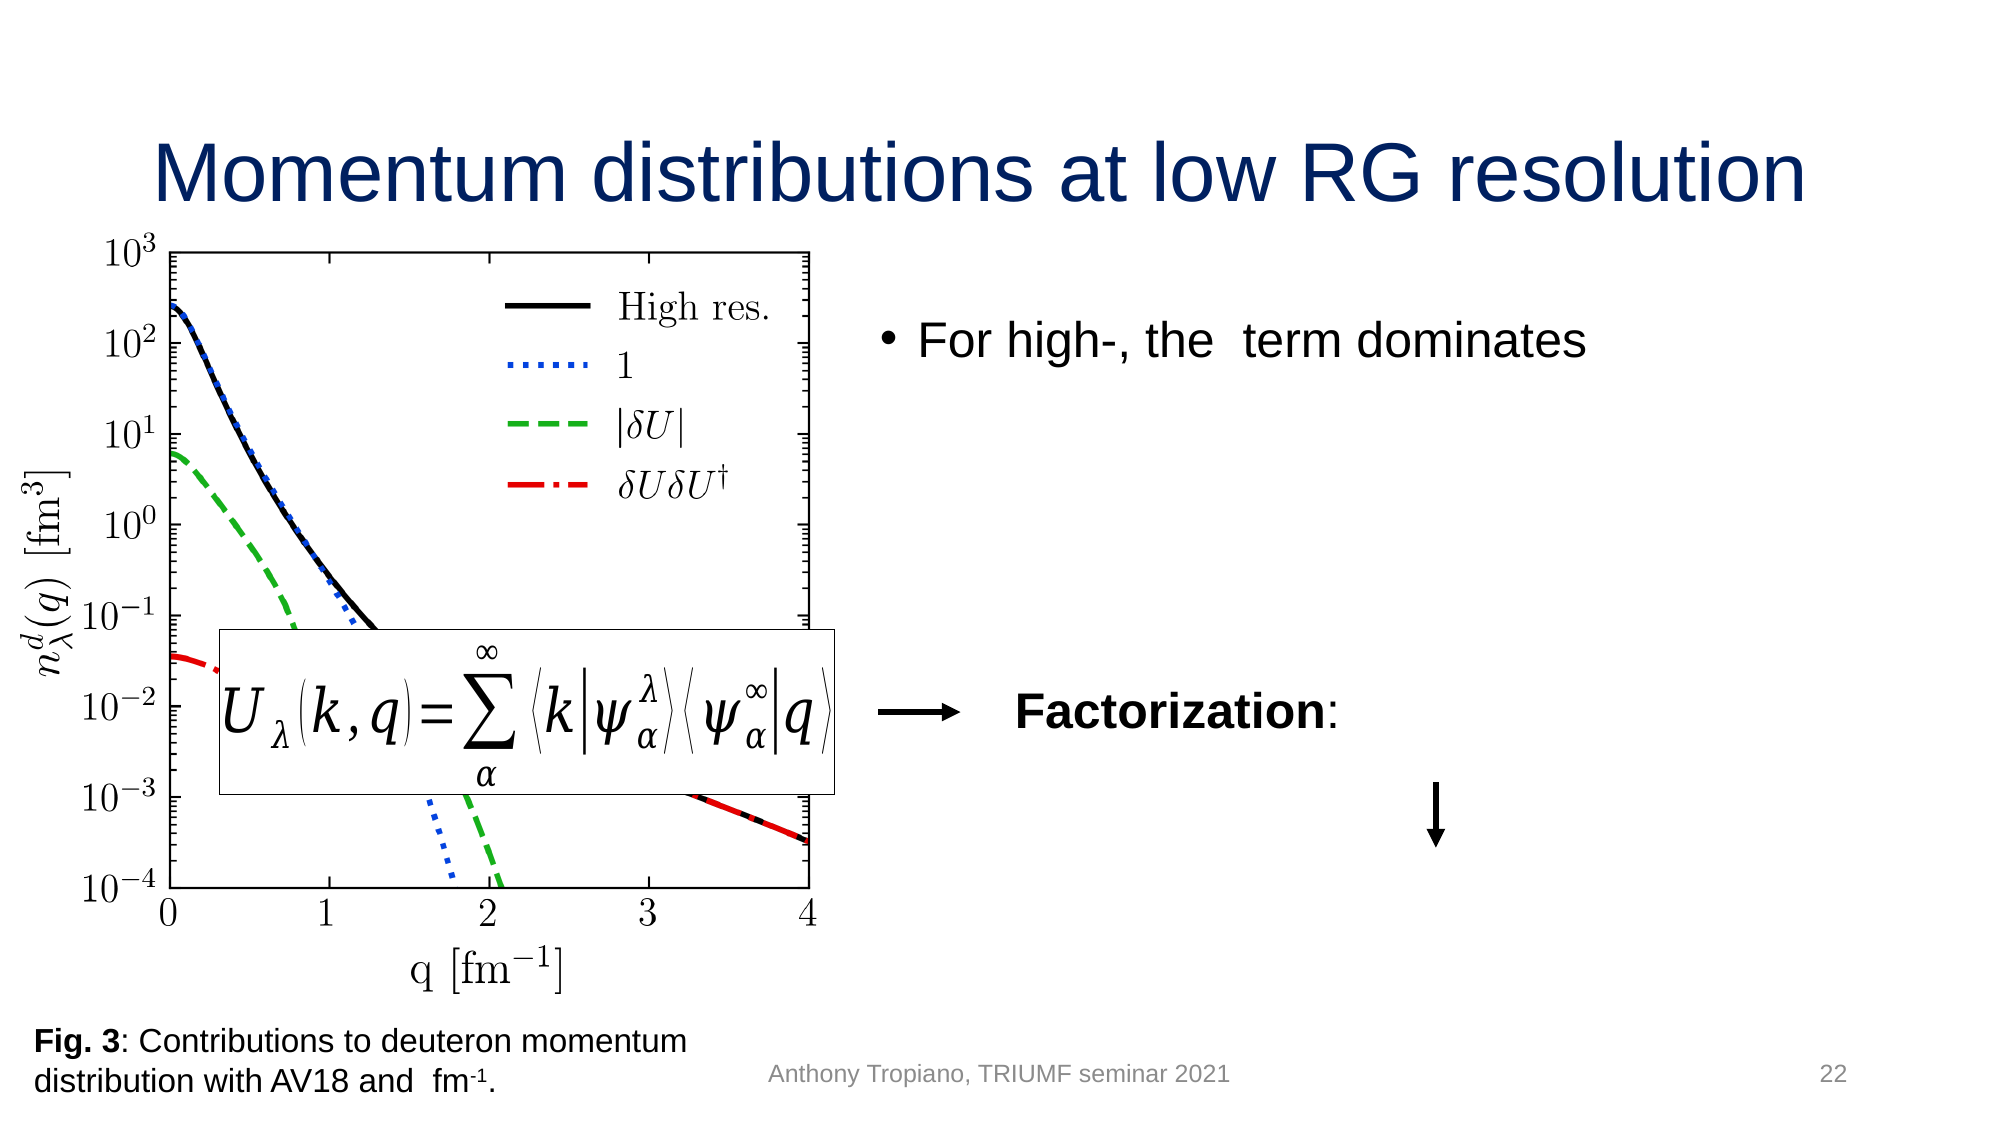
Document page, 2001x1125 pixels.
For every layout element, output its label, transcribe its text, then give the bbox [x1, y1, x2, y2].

slide_number 22 [1412, 1042, 1863, 1103]
picture [0, 218, 839, 1014]
footer Anthony Tropiano, TRIUMF seminar 2021 [662, 1042, 1338, 1103]
title Momentum distributions at low RG resolution [137, 59, 1863, 278]
